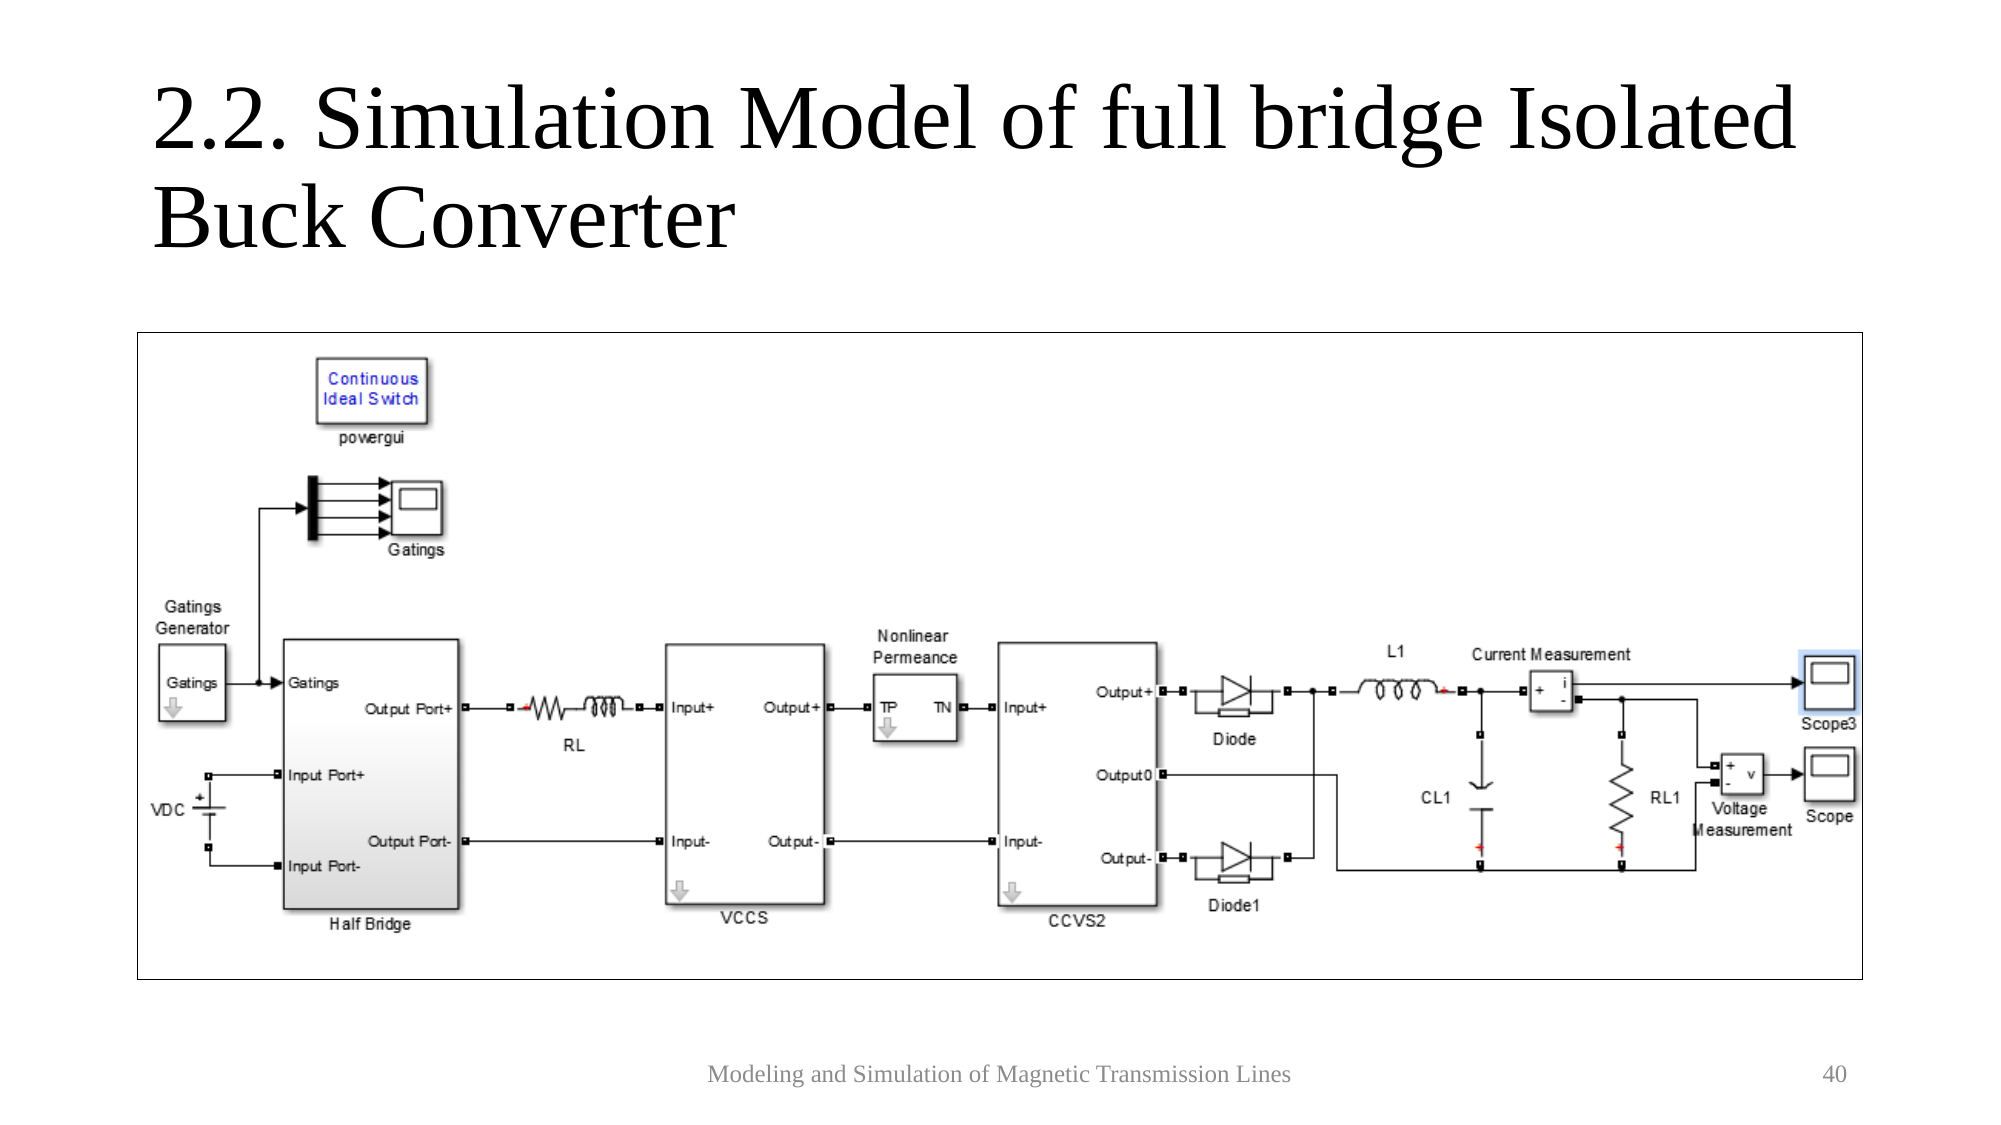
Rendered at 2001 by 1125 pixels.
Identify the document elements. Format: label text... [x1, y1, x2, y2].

title 2.2. Simulation Model of full bridge Isolated Buck Converter [137, 59, 1863, 278]
slide_number 40 [1412, 1042, 1863, 1103]
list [137, 332, 1863, 980]
footer Modeling and Simulation of Magnetic Transmission Lines [662, 1042, 1338, 1103]
